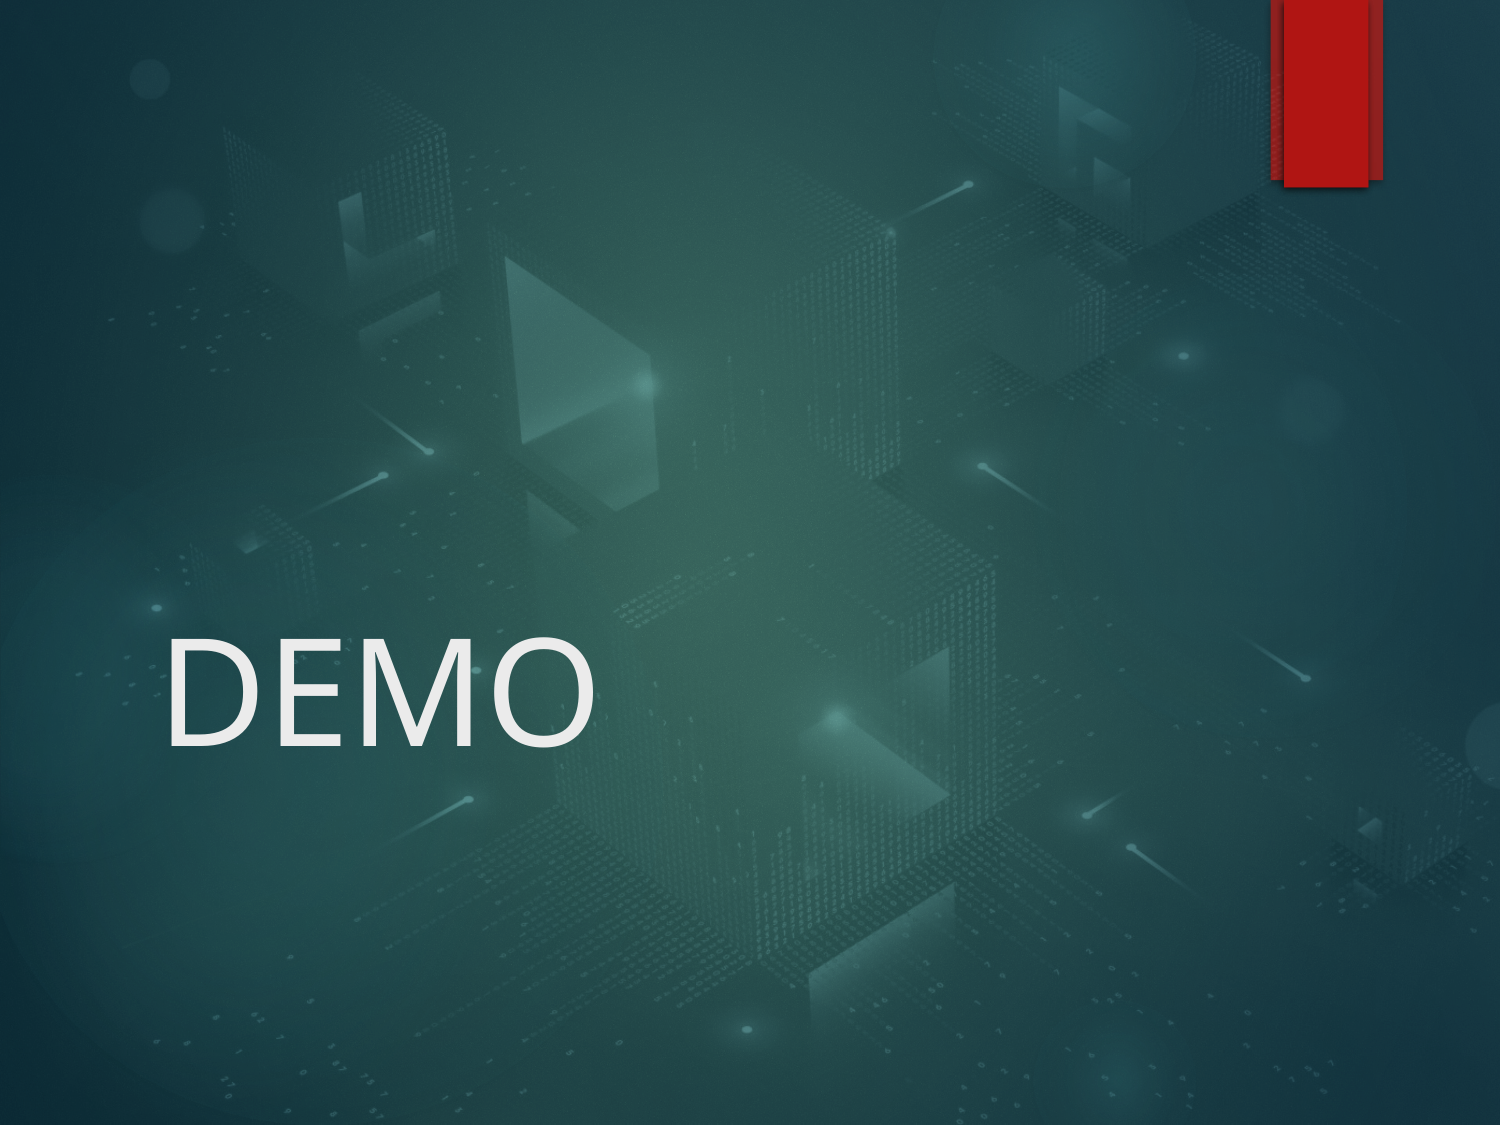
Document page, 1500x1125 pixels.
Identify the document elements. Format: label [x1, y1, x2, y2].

list [0, 0, 1500, 1125]
